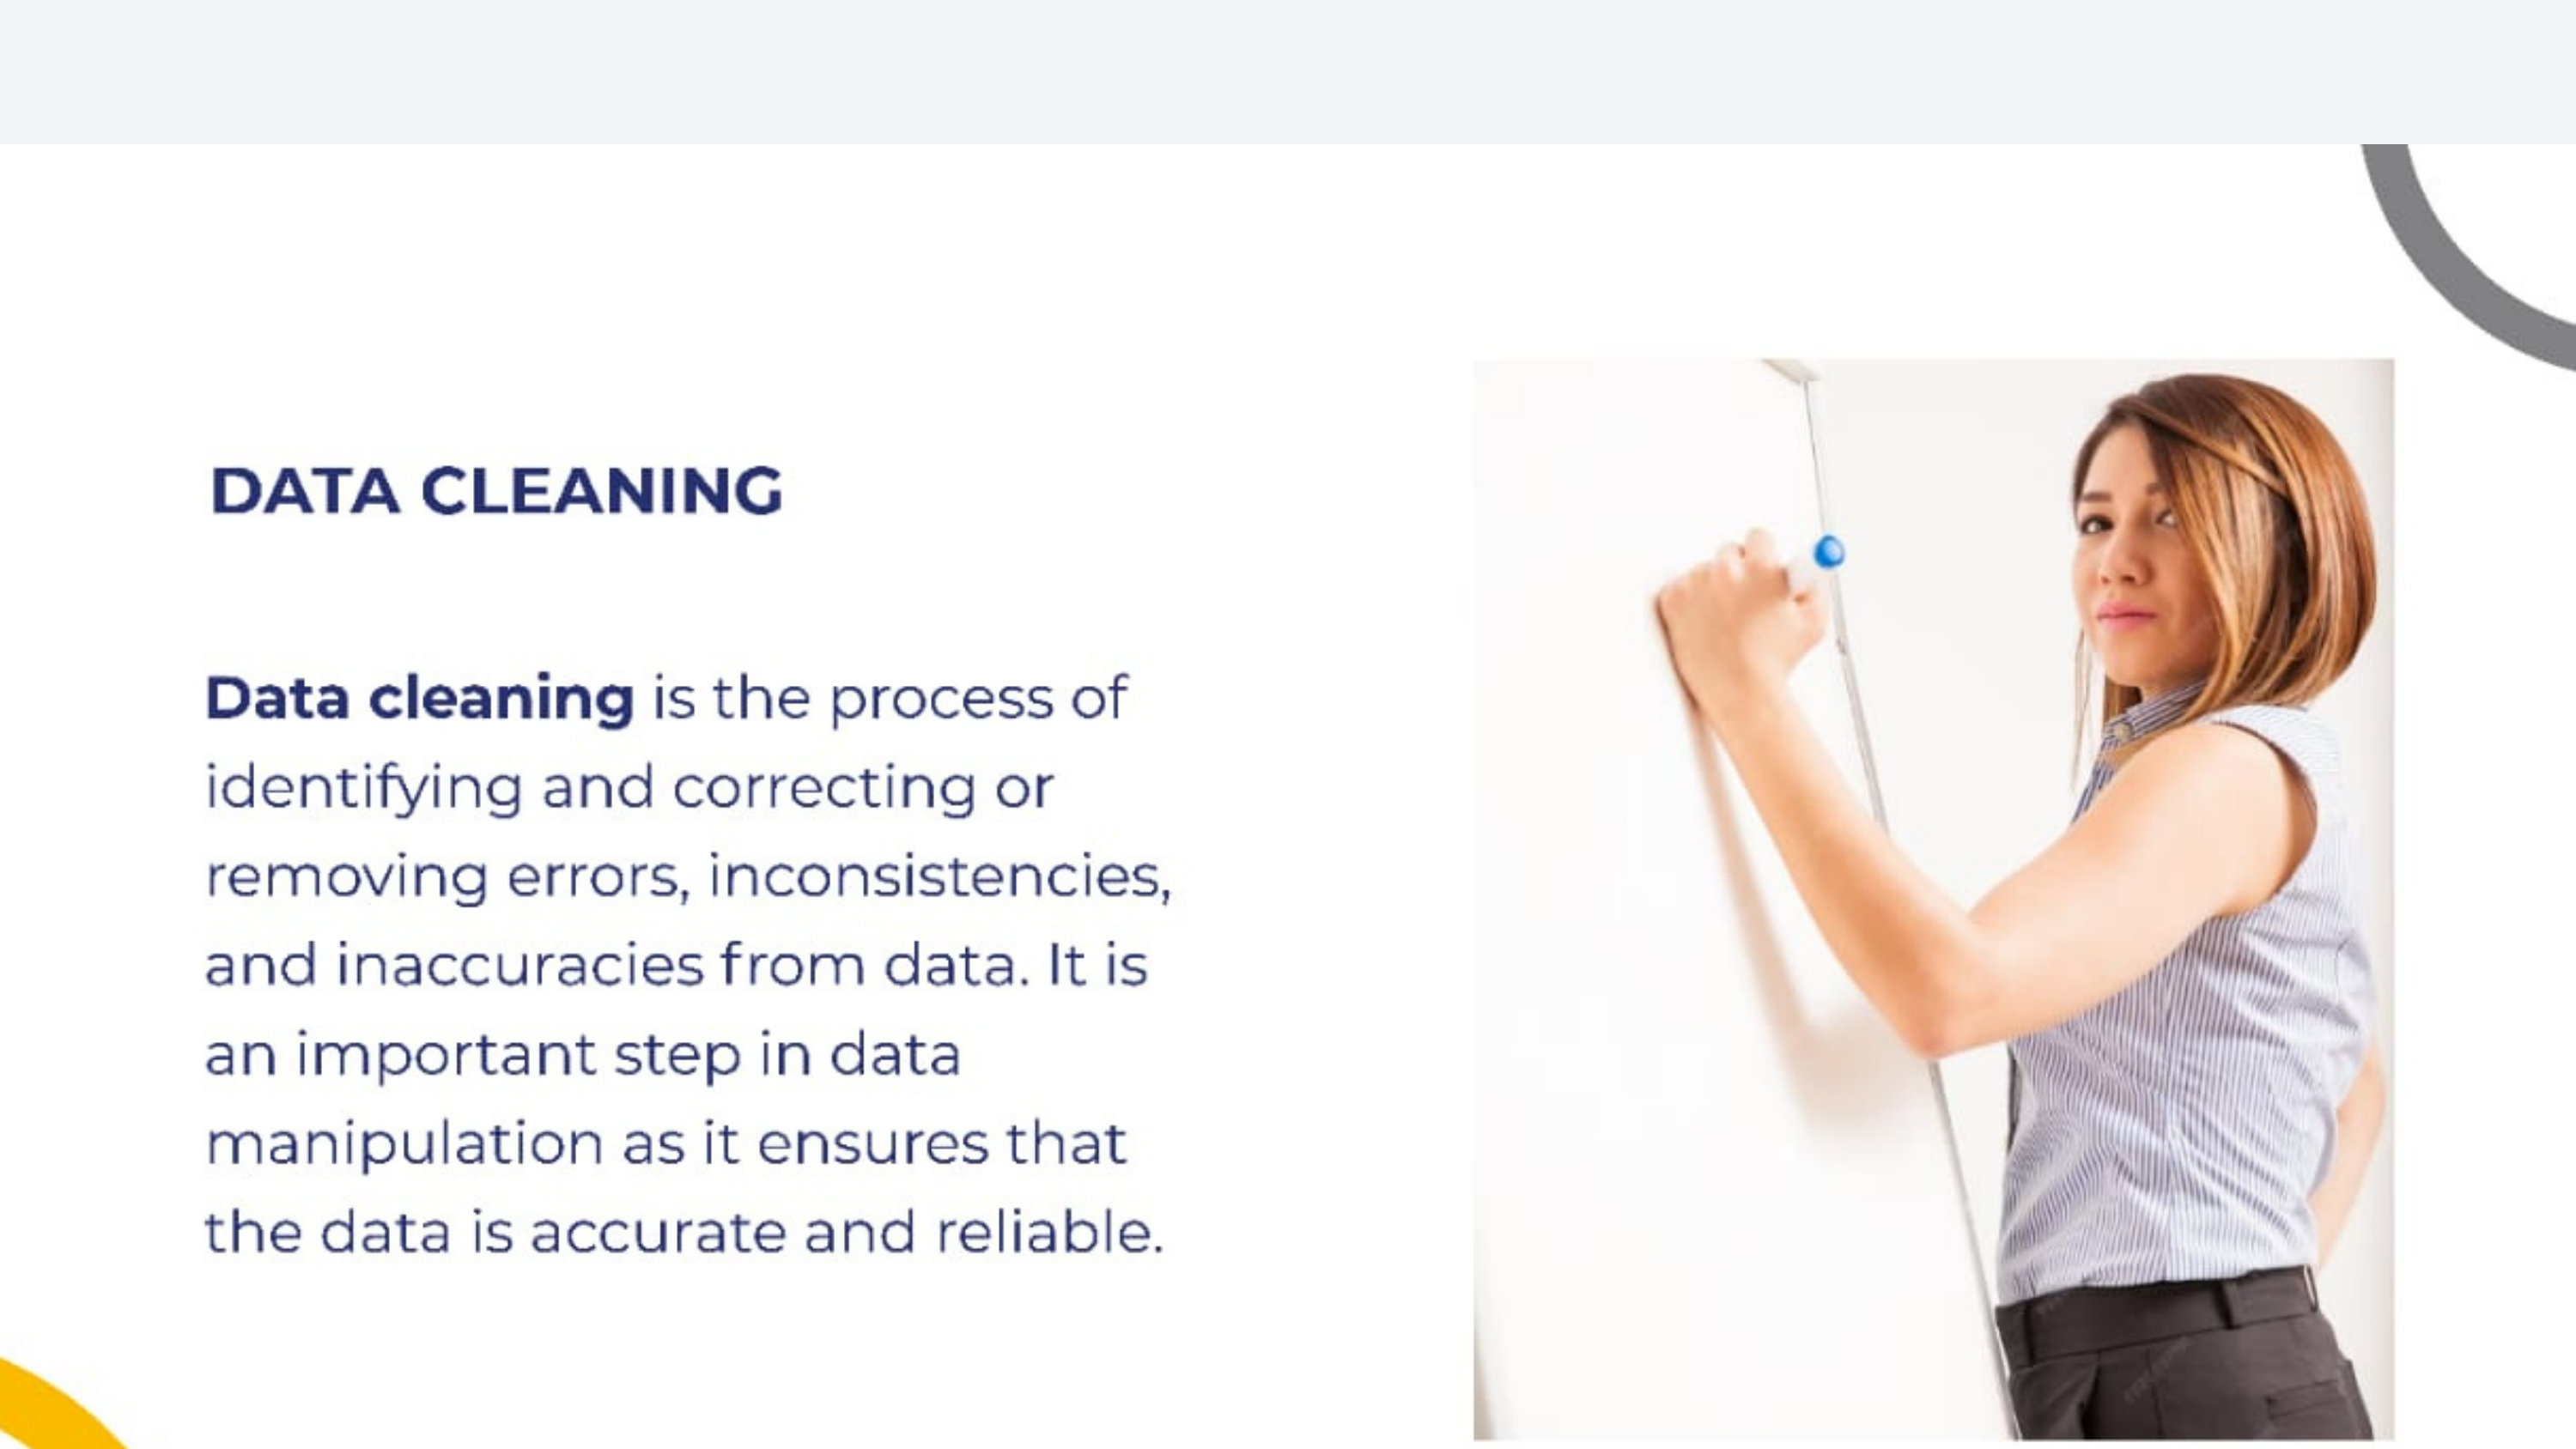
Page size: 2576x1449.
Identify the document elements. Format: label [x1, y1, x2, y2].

text_box [0, 144, 2576, 1449]
